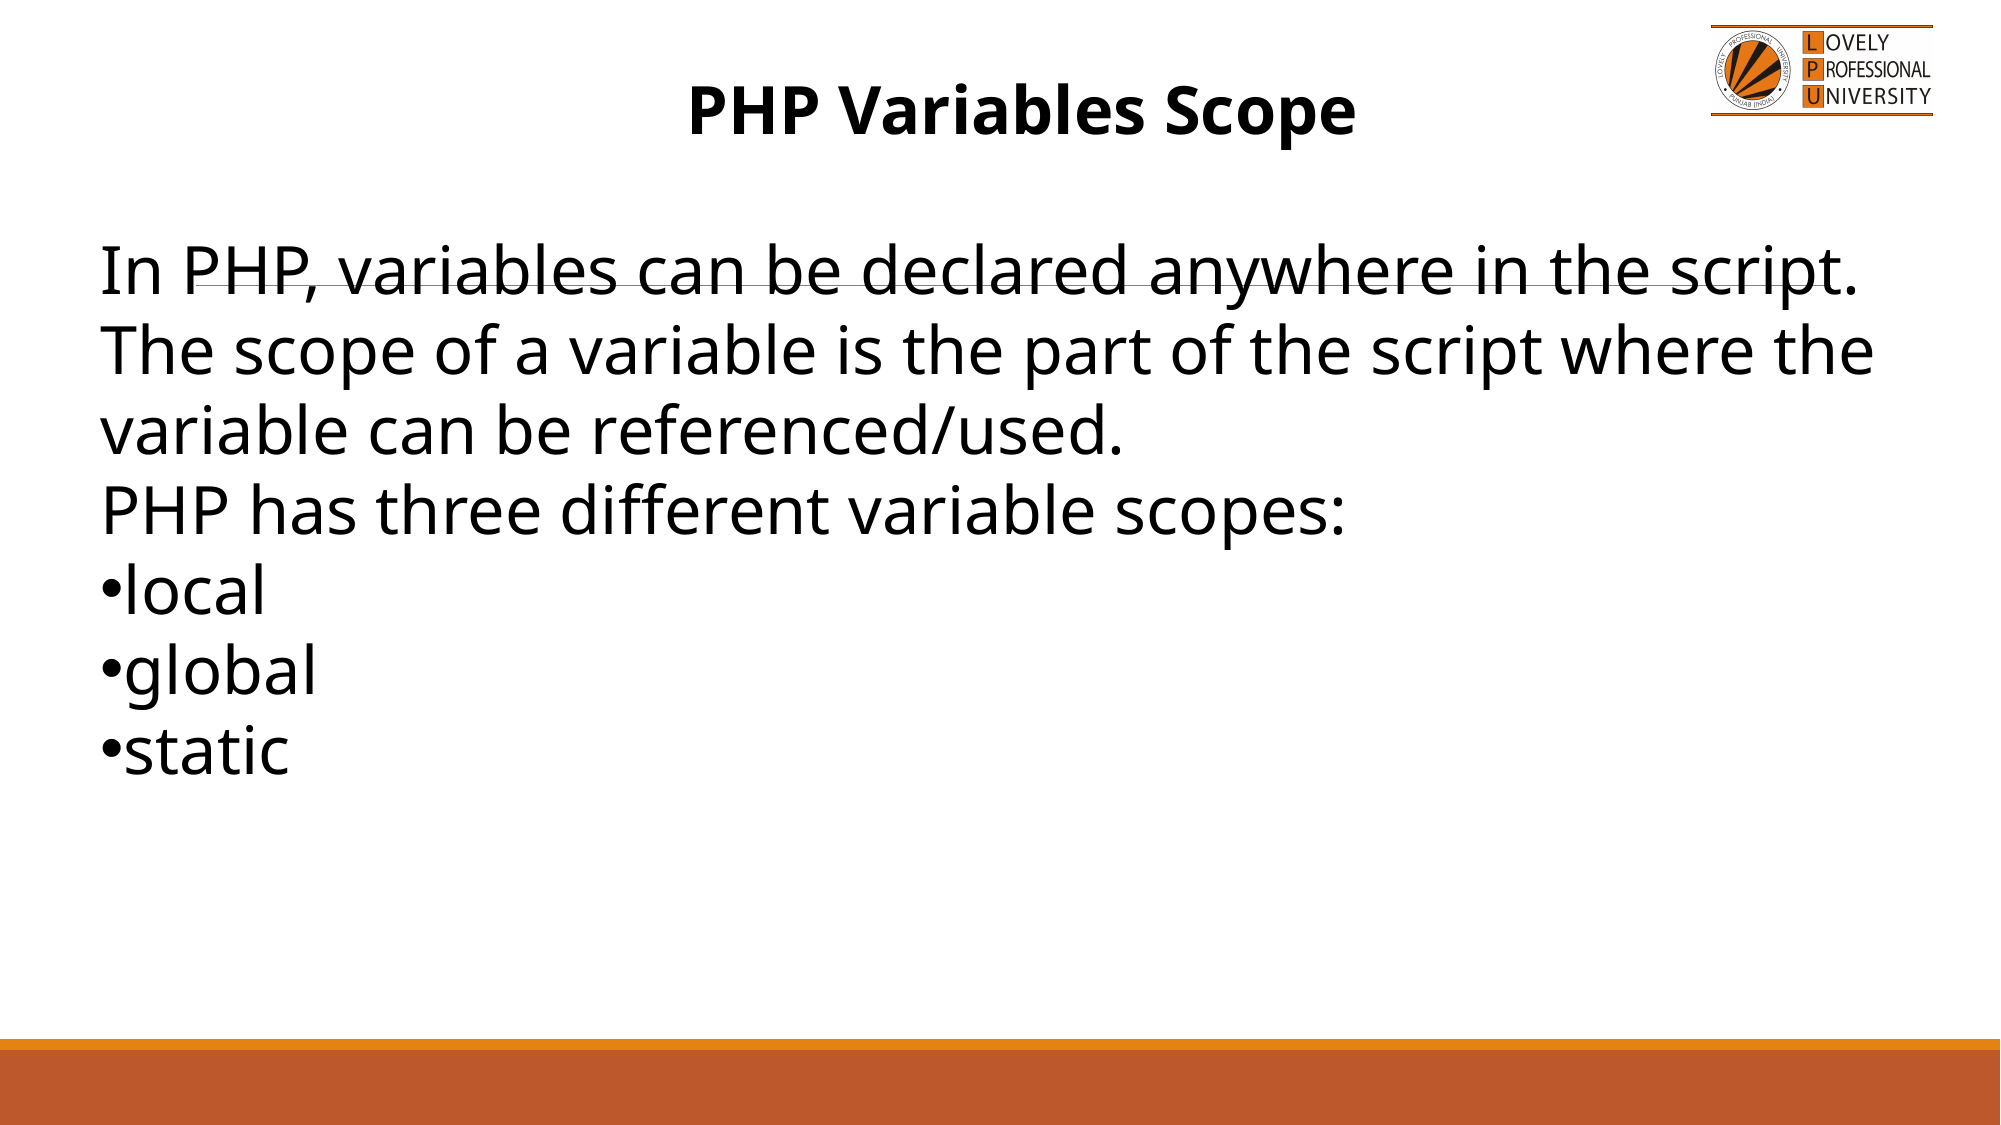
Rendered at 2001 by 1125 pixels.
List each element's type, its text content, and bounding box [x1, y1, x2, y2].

text_box PHP Variables Scope In PHP, variables can be declared anywhere in the script. The scope of a variable is the part of the script where the variable can be referenced/used. PHP has three different variable scopes: local global static [85, 60, 1959, 955]
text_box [1710, 25, 1934, 117]
